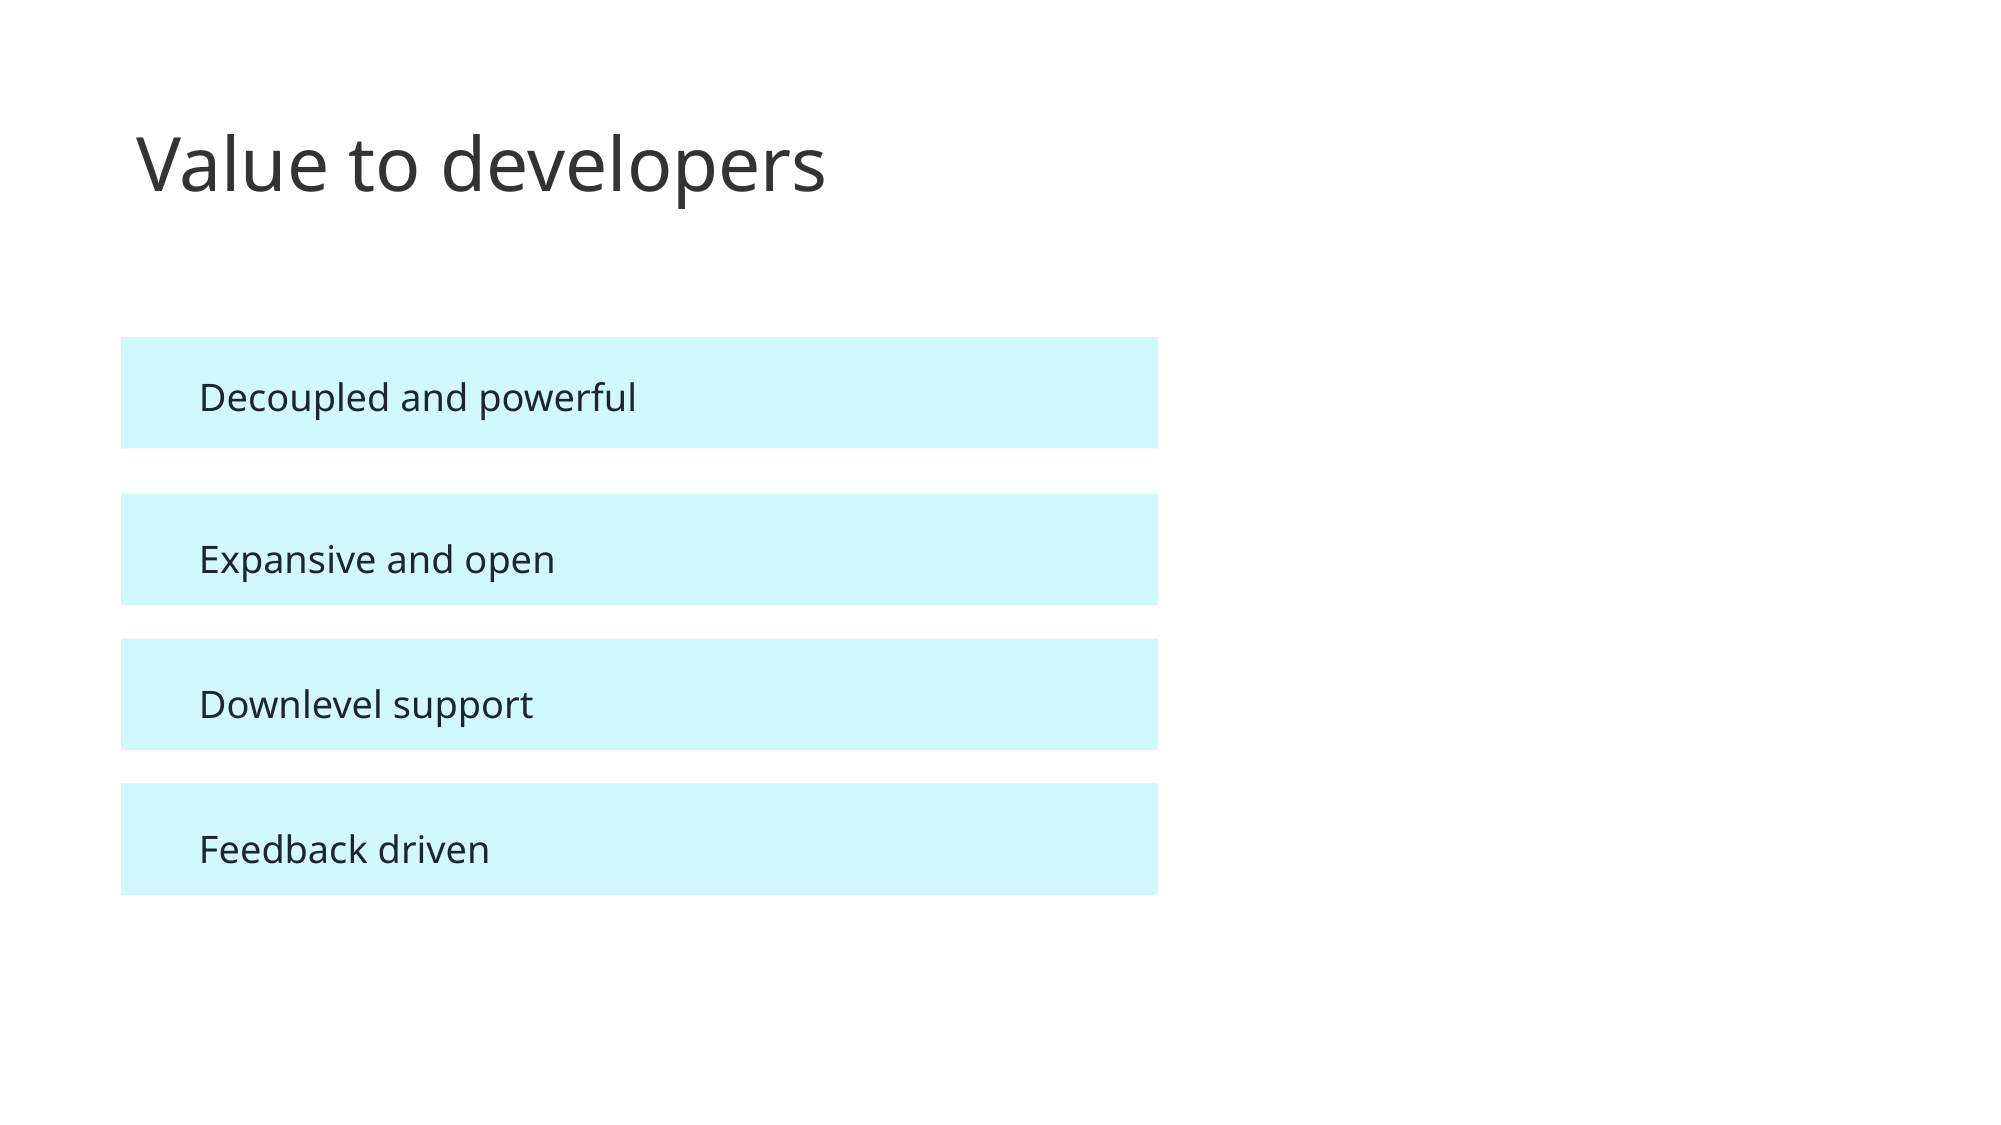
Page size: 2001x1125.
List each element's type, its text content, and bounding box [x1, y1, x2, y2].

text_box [121, 493, 1159, 606]
text_box Value to developers [121, 119, 1847, 337]
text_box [121, 638, 1159, 751]
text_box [121, 336, 1159, 449]
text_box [121, 783, 1159, 895]
